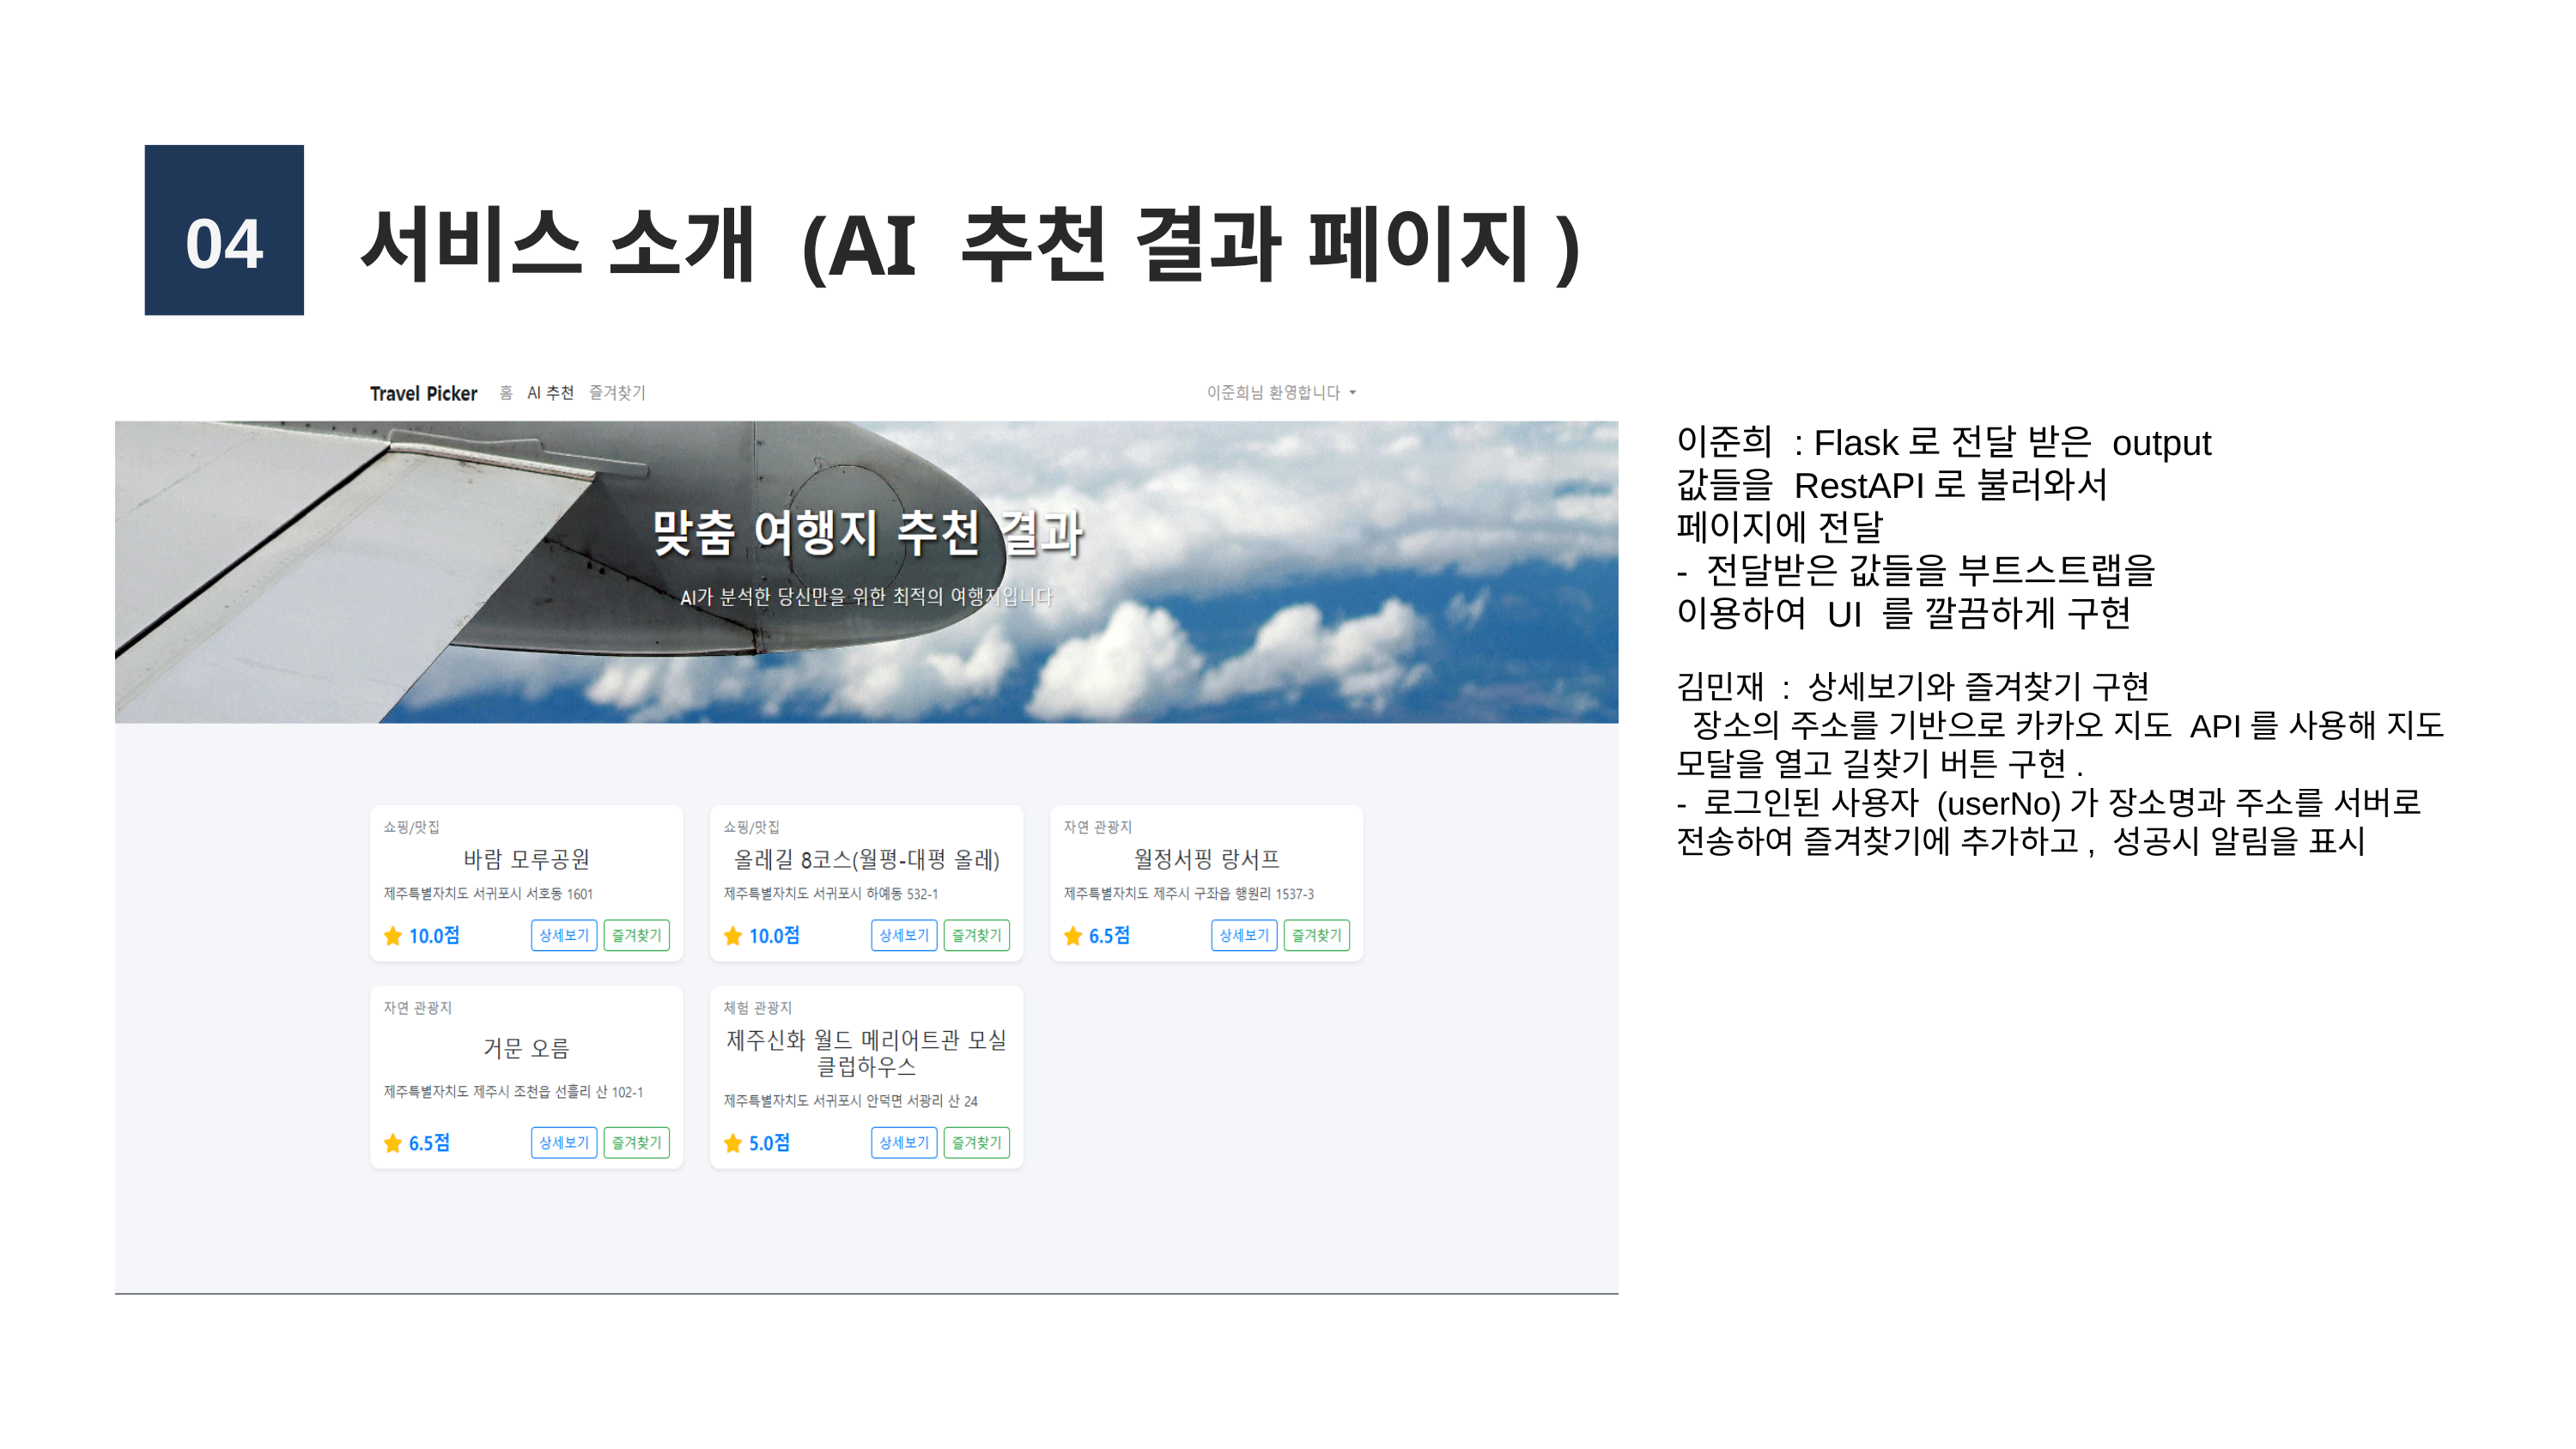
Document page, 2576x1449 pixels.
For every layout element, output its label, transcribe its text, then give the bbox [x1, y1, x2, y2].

text_box 김민재 : 상세보기와 즐겨찾기 구현 장소의 주소를 기반으로 카카오 지도 API를 사용해 지도 모달을 열고 길찾기 버튼 구현. - 로그인된 사용자 (userNo)가 장소명과 주소를 서버로 전송하여 즐겨찾기에 추가하고, 성공시 알림을 표시 [1663, 660, 2480, 866]
picture [114, 364, 1619, 1294]
text_box 서비스 소개 (AI 추천 결과 페이지) [358, 151, 1739, 291]
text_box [144, 144, 305, 316]
text_box 이준희 : Flask로 전달 받은 output값들을 RestAPI로 불러와서 페이지에 전달 - 전달받은 값들을 부트스트랩을 이용하여 UI 를 깔끔하게 구현 [1663, 413, 2244, 641]
